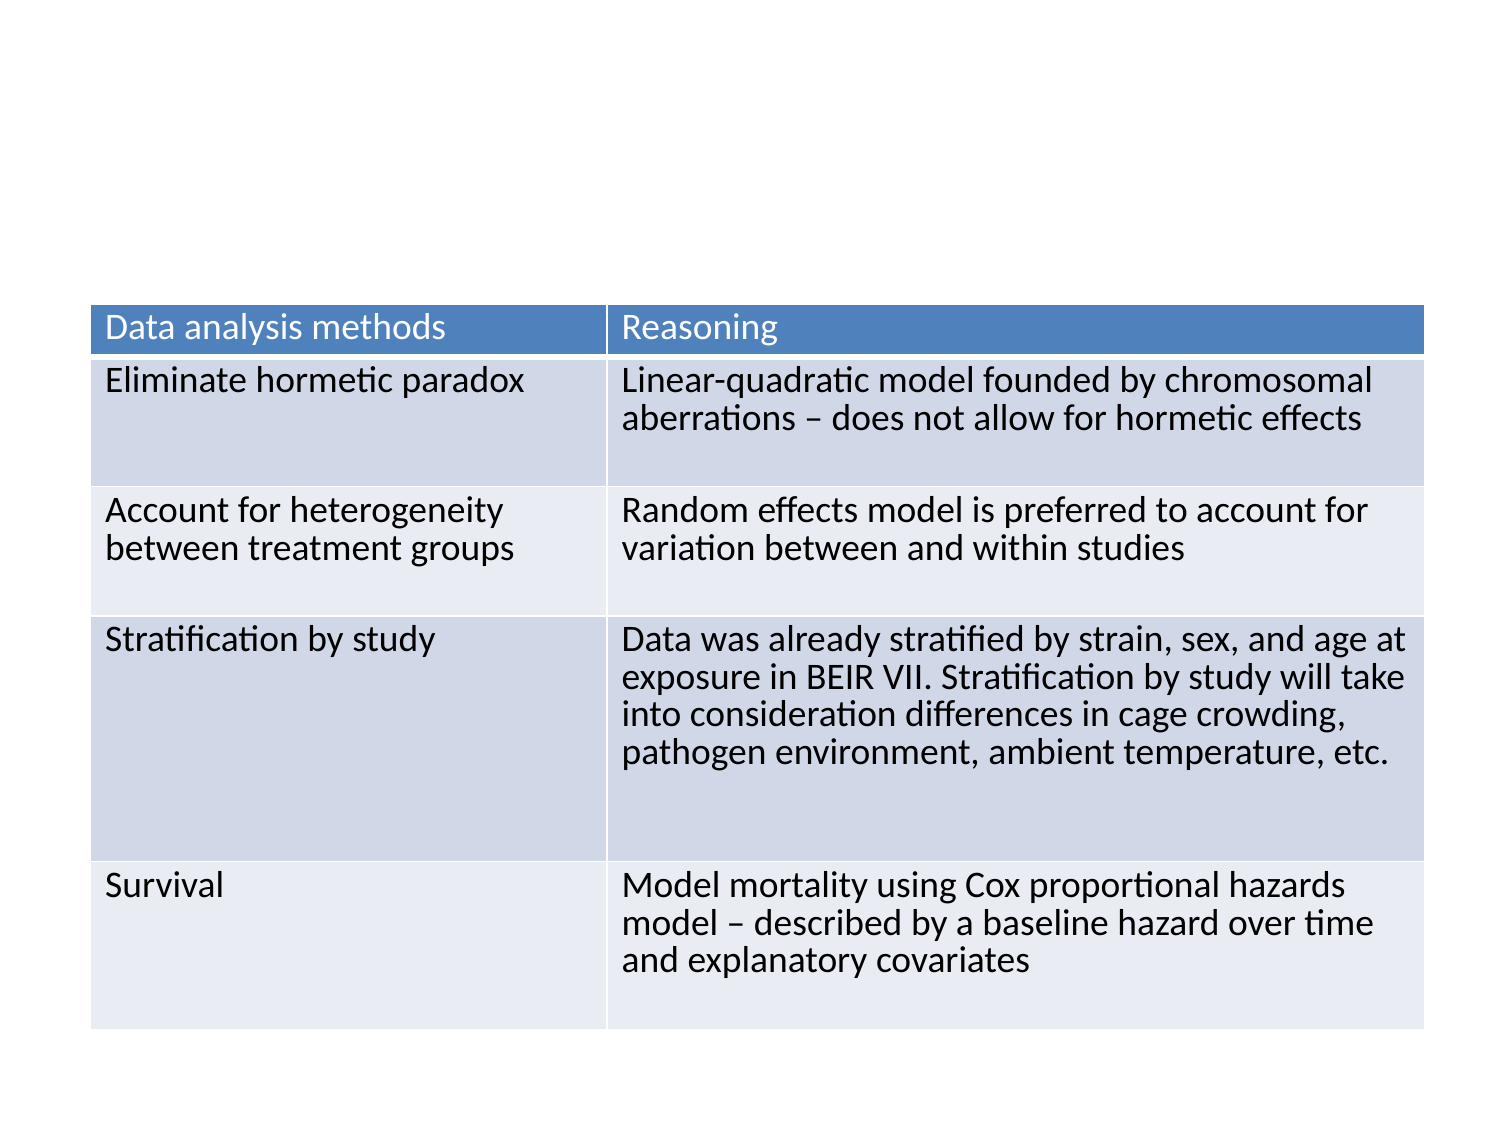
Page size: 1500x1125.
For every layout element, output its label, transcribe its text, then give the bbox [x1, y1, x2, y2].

table_cell Model mortality using Cox proportional hazards model – described by a baseline hazard over time and explanatory covariates [608, 862, 1424, 1029]
table_cell Random effects model is preferred to account for variation between and within studies [608, 487, 1424, 615]
table_header Data analysis methods [91, 305, 606, 354]
table_cell Linear-quadratic model founded by chromosomal aberrations – does not allow for hormetic effects [608, 360, 1424, 486]
table_cell Stratification by study [91, 617, 606, 861]
table_cell Account for heterogeneity between treatment groups [91, 487, 606, 615]
table_header Reasoning [608, 305, 1424, 354]
table_cell Data was already stratified by strain, sex, and age at exposure in BEIR VII. Stratification by study will take into consideration differences in cage crowding, pathogen environment, ambient temperature, etc. [608, 617, 1424, 861]
table_cell Eliminate hormetic paradox [91, 360, 606, 486]
table_cell Survival [91, 862, 606, 1029]
